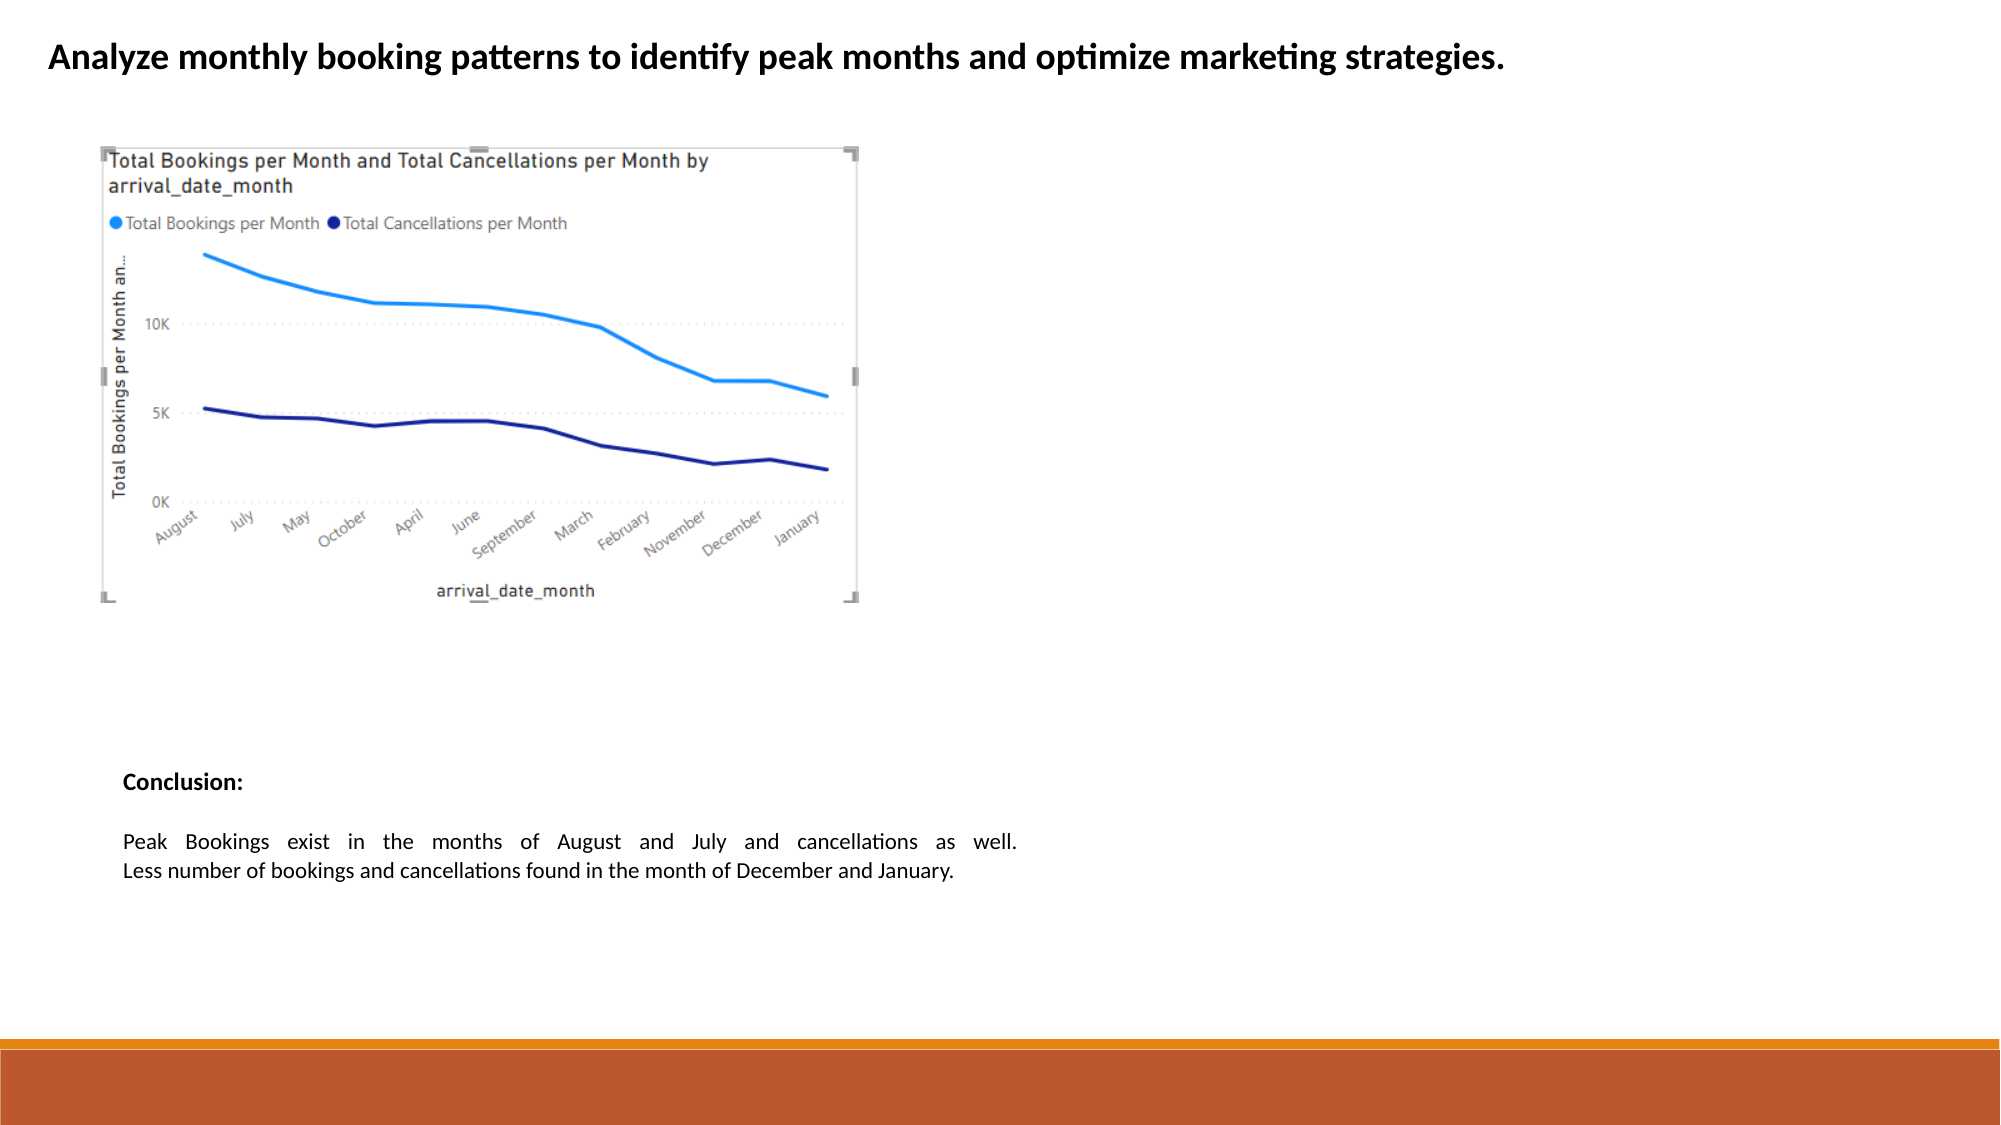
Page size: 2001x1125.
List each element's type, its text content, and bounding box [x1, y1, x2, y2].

text_box Conclusion: Peak Bookings exist in the months of August and July and cancellations as well. Less number of bookings and cancellations found in the month of December and January. [33, 755, 1034, 891]
text_box Analyze monthly booking patterns to identify peak months and optimize marketing strategies. [33, 24, 1970, 130]
picture [99, 144, 865, 603]
